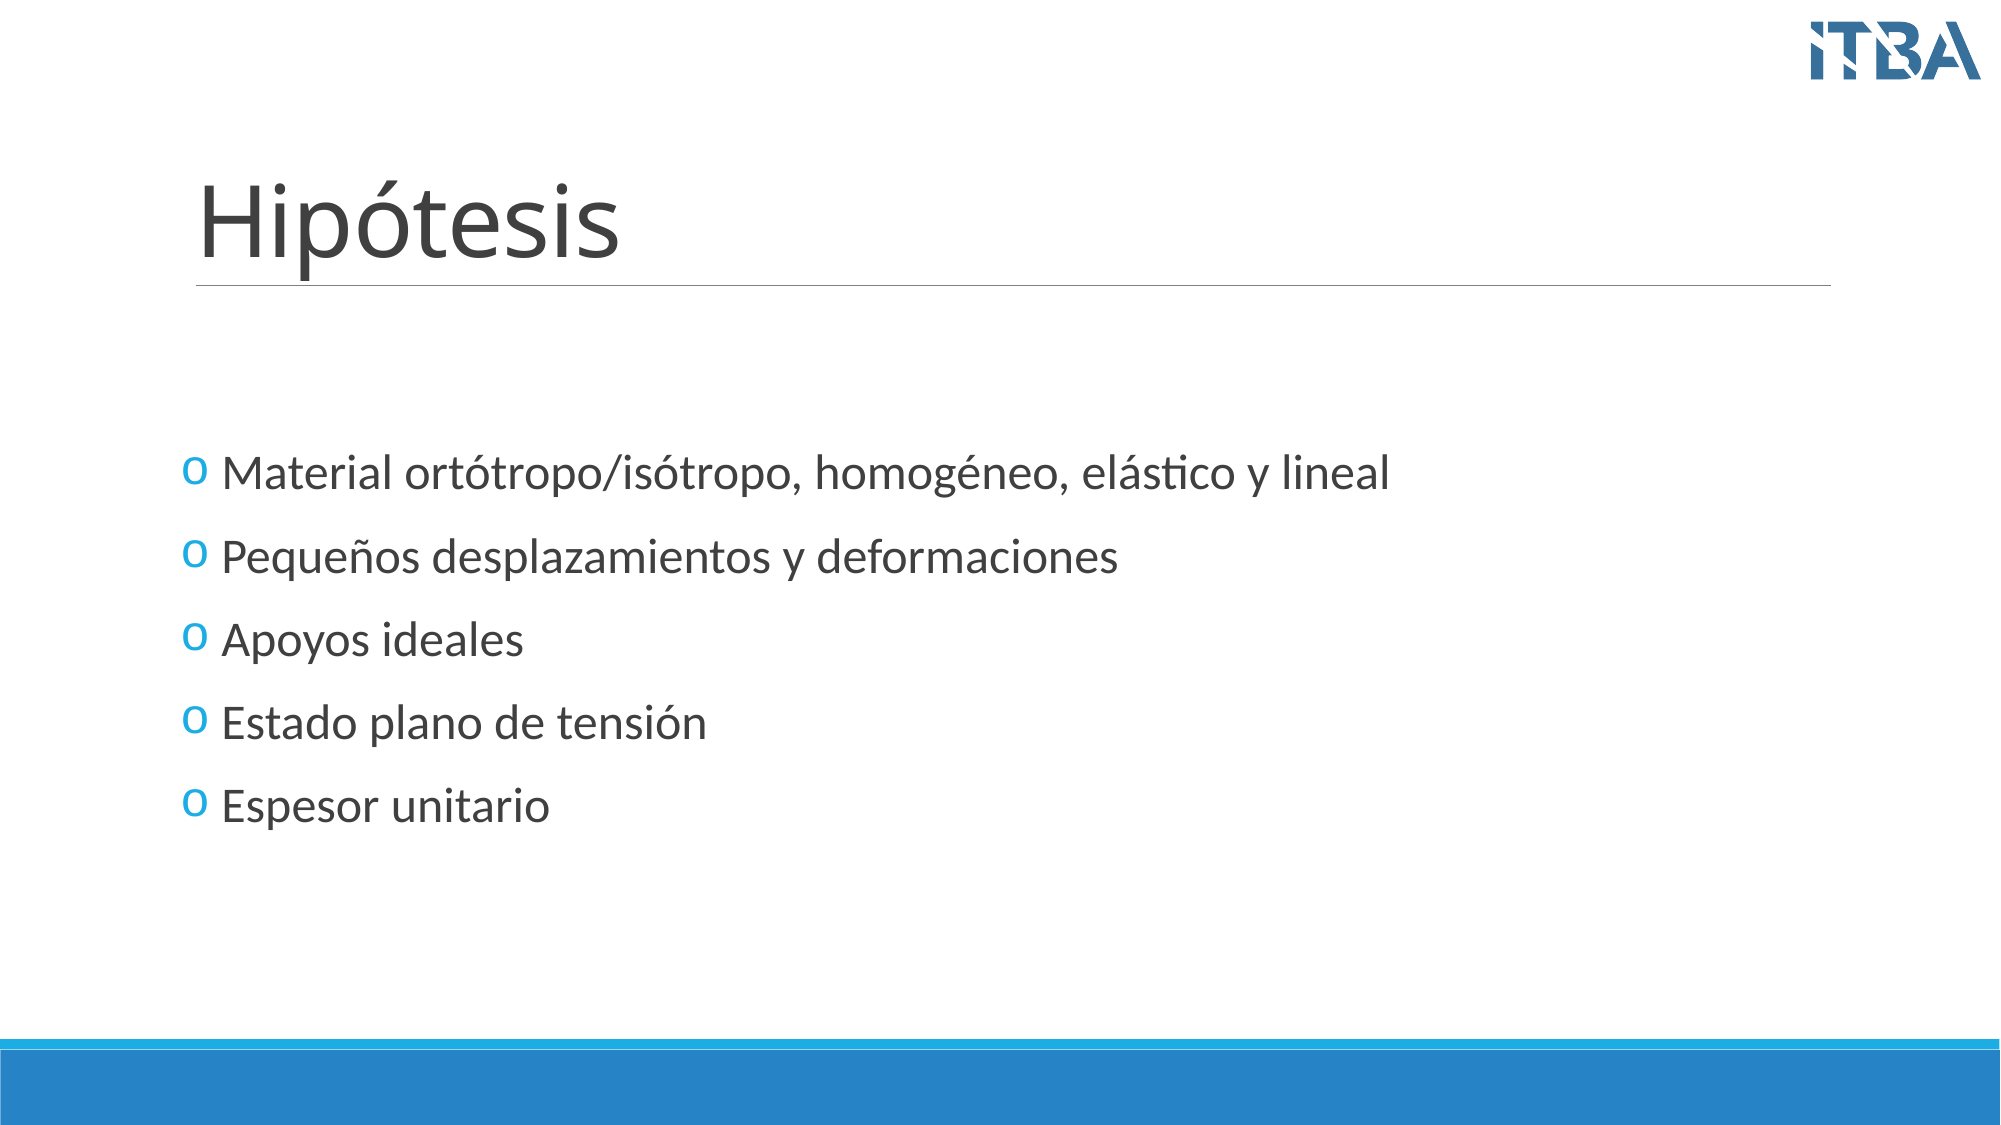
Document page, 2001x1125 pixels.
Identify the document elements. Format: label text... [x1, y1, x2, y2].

picture [1792, 0, 2000, 103]
list Material ortótropo/isótropo, homogéneo, elástico y lineal Pequeños desplazamientos y deformaciones Apoyos ideales Estado plano de tensión Espesor unitario [180, 439, 1830, 963]
title Hipótesis [180, 47, 1830, 285]
